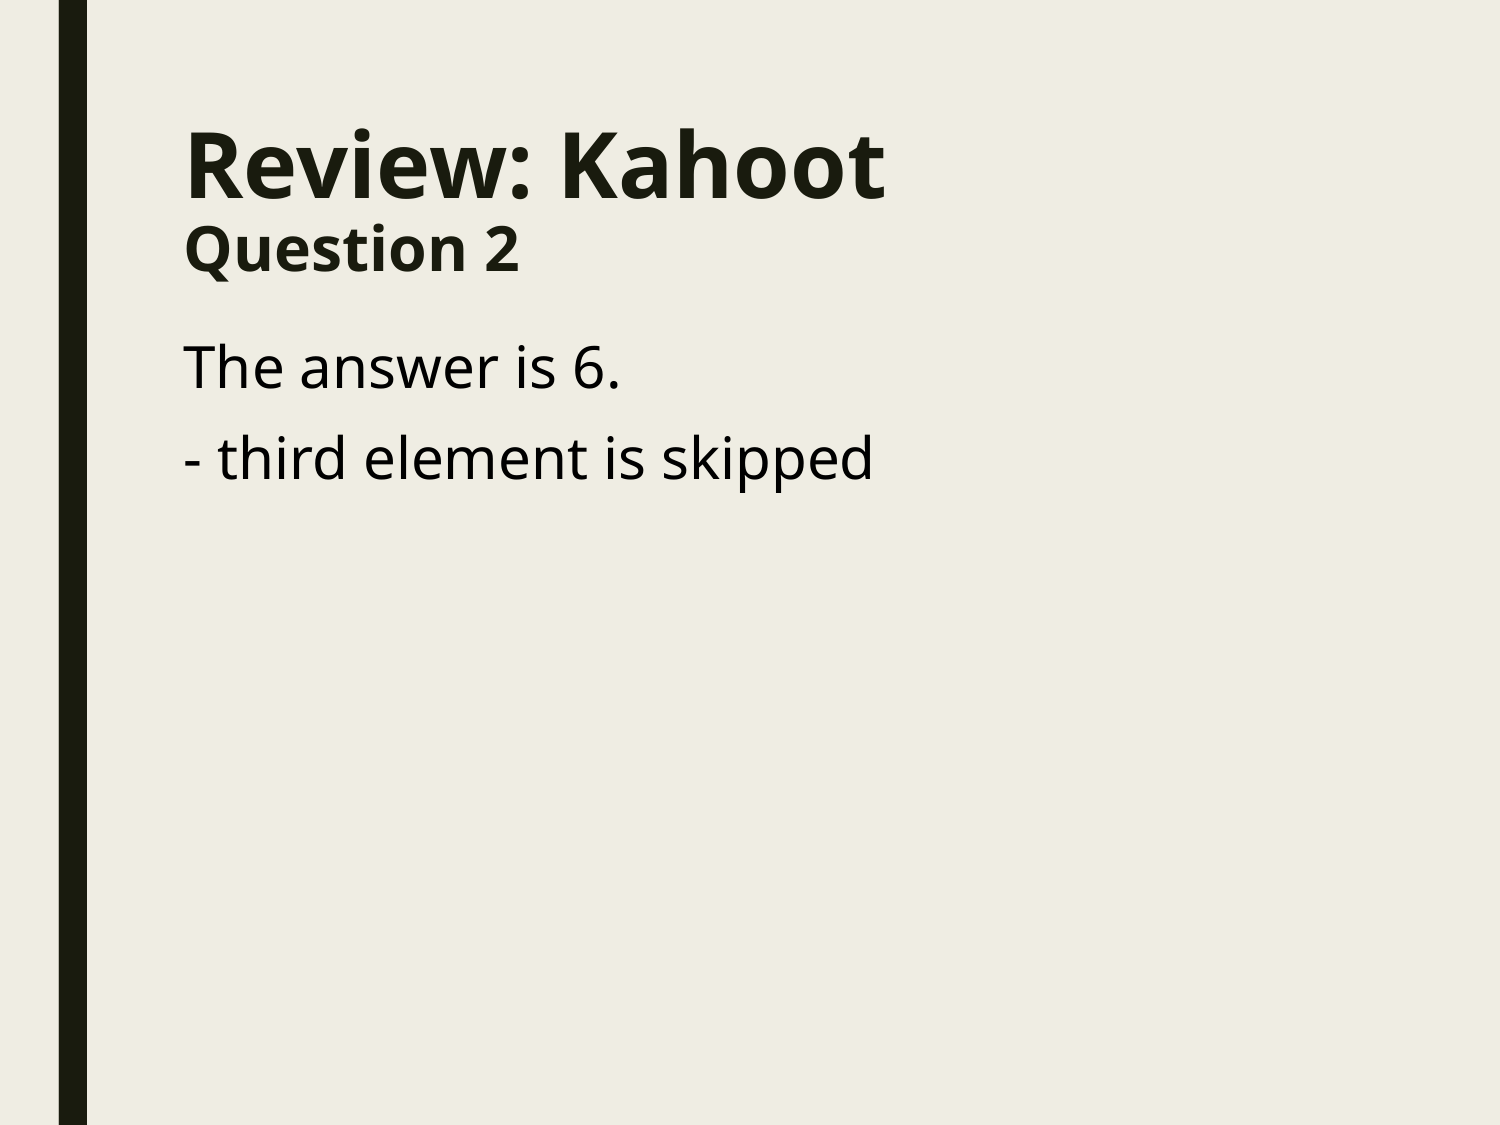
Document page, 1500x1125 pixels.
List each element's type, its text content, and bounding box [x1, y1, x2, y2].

text_box Review: Kahoot Question 2 [168, 112, 1351, 328]
text_box The answer is 6. - third element is skipped [168, 328, 1351, 963]
